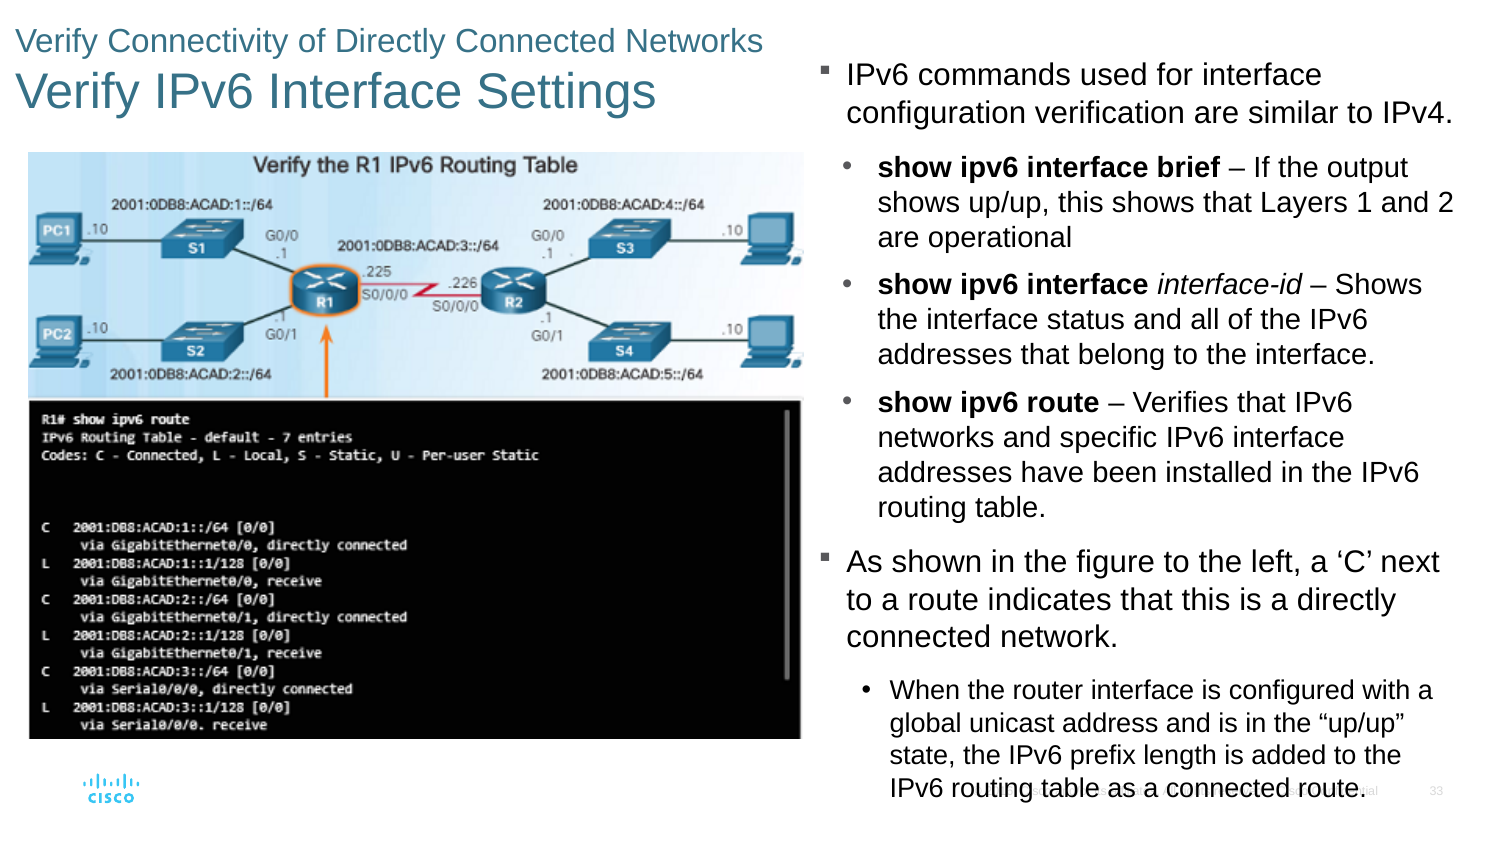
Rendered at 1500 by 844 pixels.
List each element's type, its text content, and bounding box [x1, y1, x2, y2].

title Verify Connectivity of Directly Connected Networks Verify IPv6 Interface Settings [0, 6, 900, 131]
list IPv6 commands used for interface configuration verification are similar to IPv4. show ipv6 interface brief – If the output shows up/up, this shows that Layers 1 and 2 are operational show ipv6 interface interface-id – Shows the interface status and all of the IPv6 addresses that belong to the interface. show ipv6 route – Verifies that IPv6 networks and specific IPv6 interface addresses have been installed in the IPv6 routing table. As shown in the figure to the left, a ‘C’ next to a route indicates that this is a directly connected network. When the router interface is configured with a global unicast address and is in the “up/up” state, the IPv6 prefix length is added to the IPv6 routing table as a connected route. [803, 47, 1490, 844]
picture [28, 152, 804, 739]
